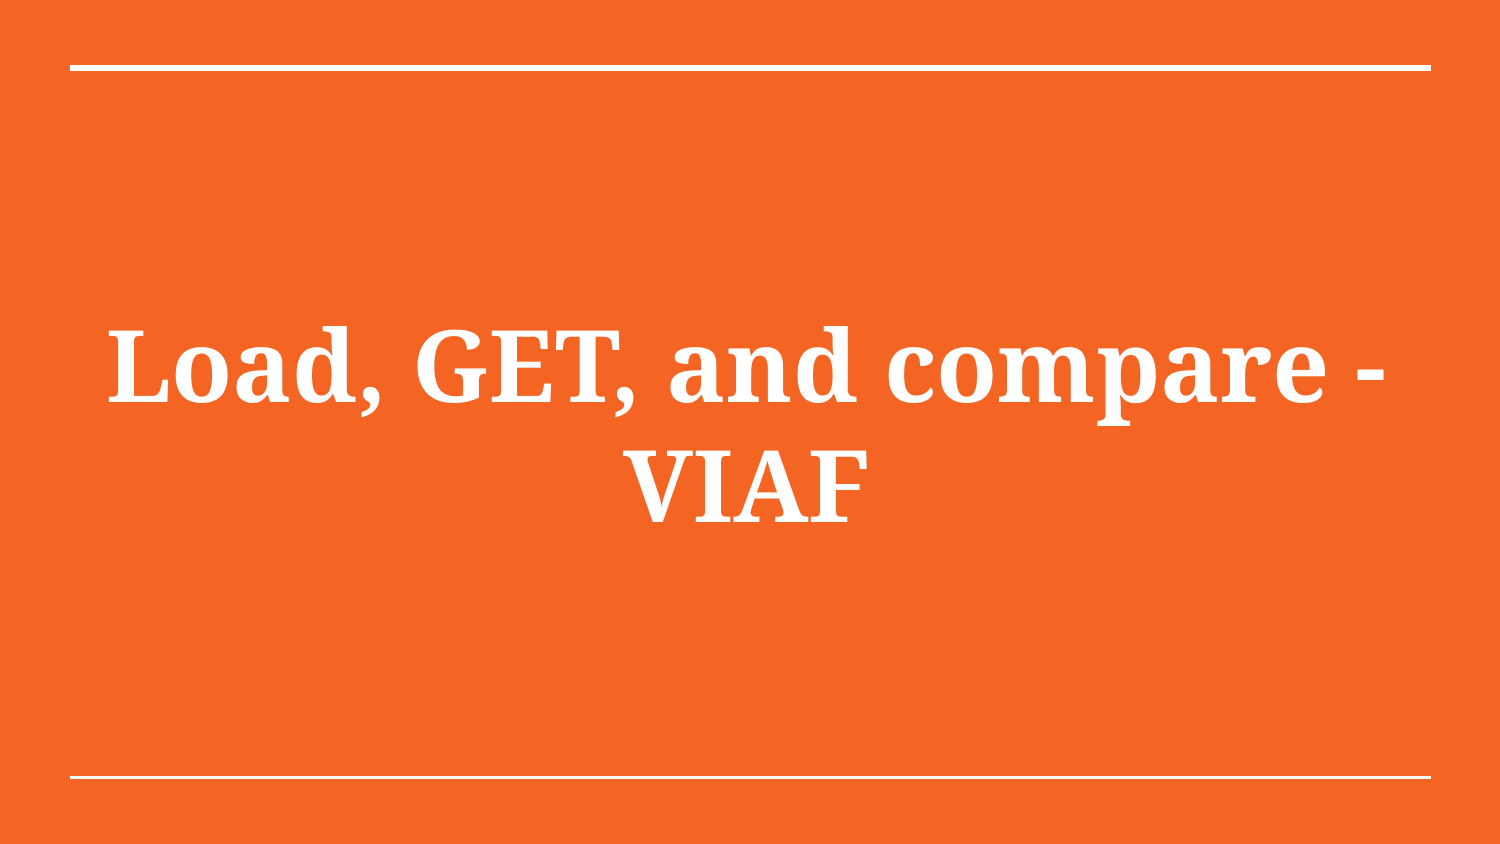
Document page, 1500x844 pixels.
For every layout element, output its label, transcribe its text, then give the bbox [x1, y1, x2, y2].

title Load, GET, and compare - VIAF [66, 296, 1428, 550]
